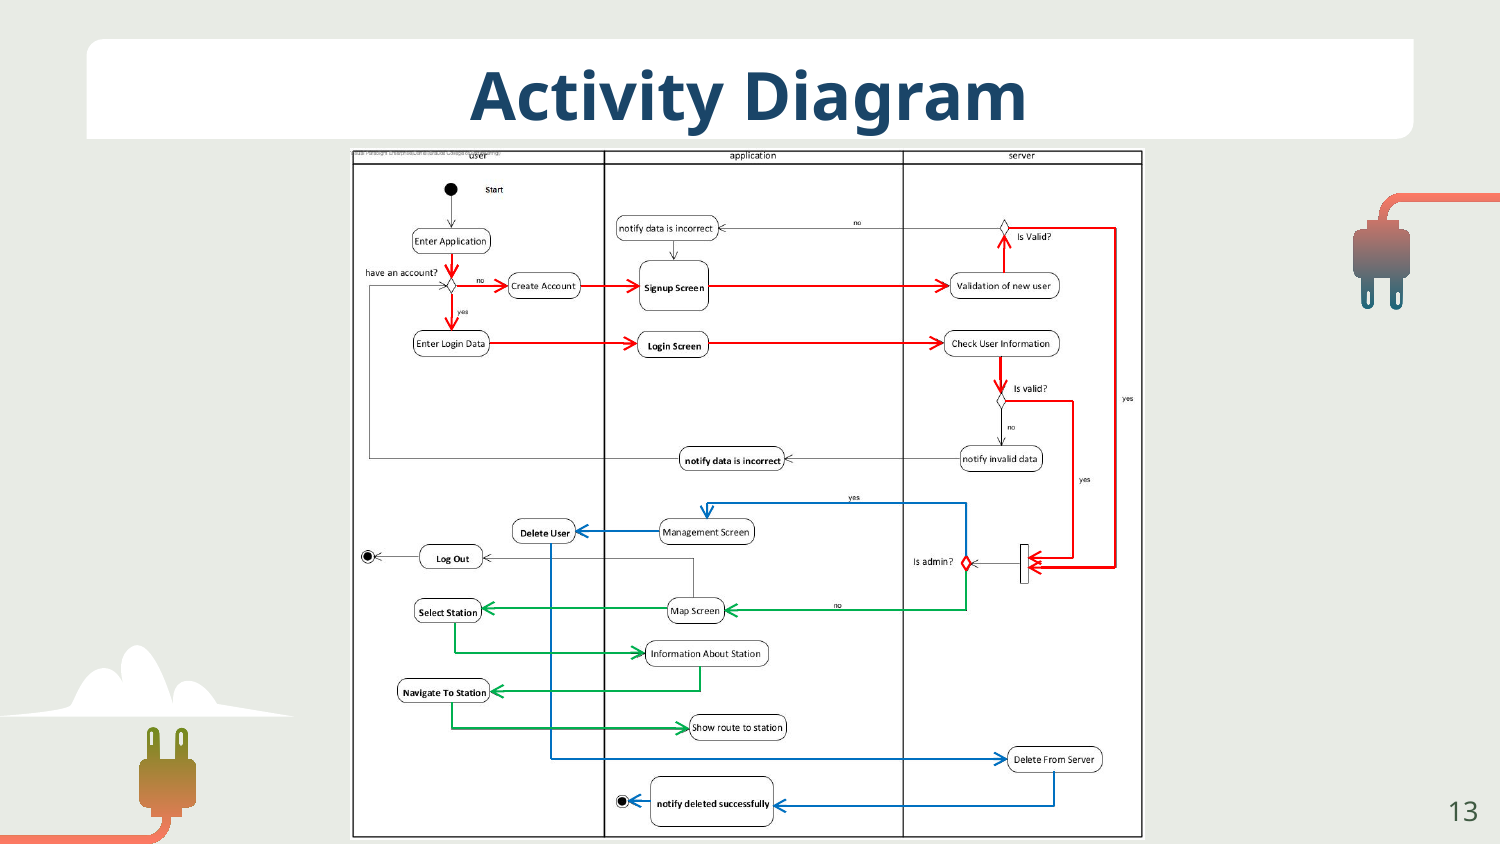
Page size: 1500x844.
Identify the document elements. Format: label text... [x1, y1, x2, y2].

slide_number 13 [1403, 779, 1494, 844]
text_box [0, 645, 295, 717]
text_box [451, 502, 1055, 807]
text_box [451, 226, 1116, 568]
text_box [0, 727, 196, 844]
text_box [1353, 193, 1500, 310]
picture [350, 148, 1145, 840]
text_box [451, 253, 1074, 558]
title Activity Diagram [86, 38, 1414, 139]
